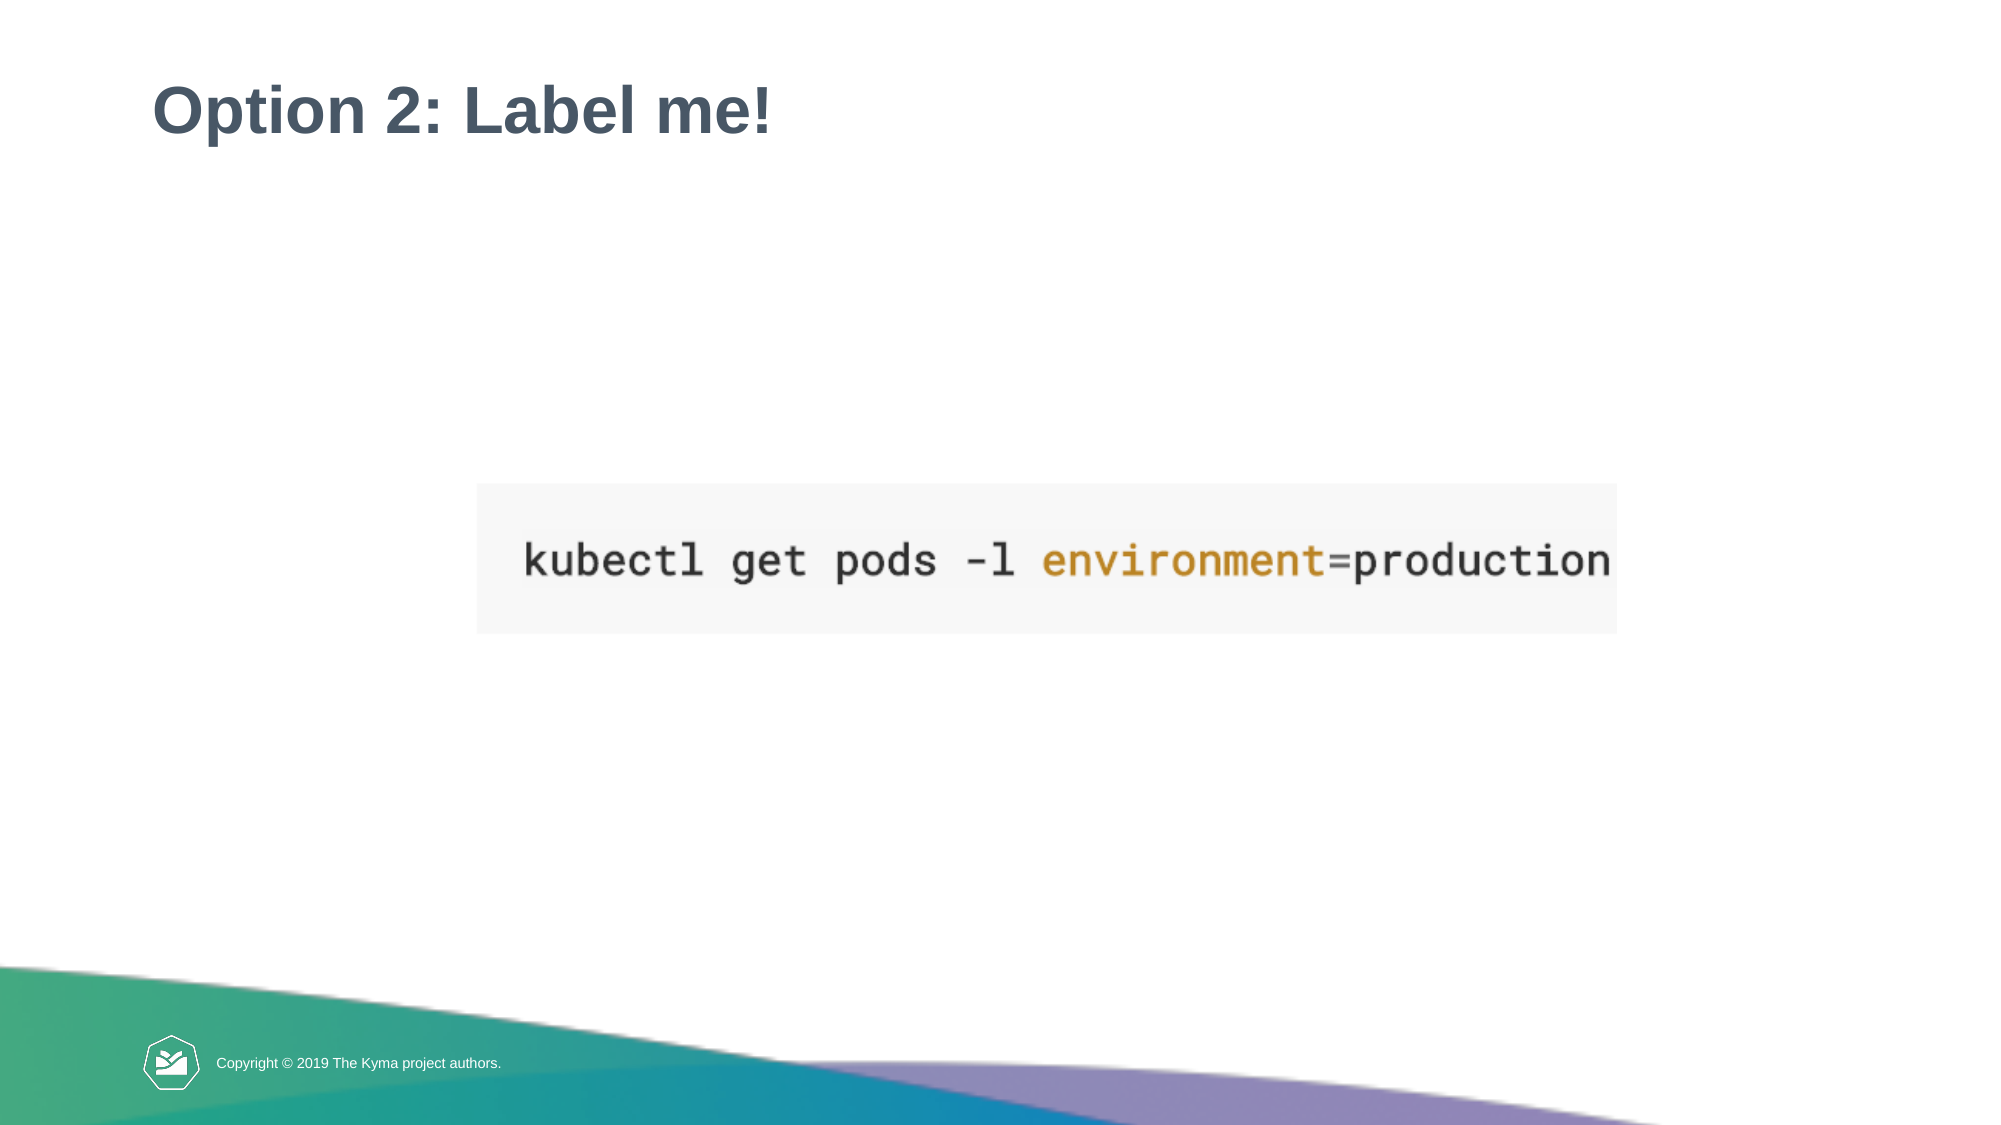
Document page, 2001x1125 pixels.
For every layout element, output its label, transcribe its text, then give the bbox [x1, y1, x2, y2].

picture [0, 476, 2001, 1125]
title Option 2: Label me! [137, 59, 1863, 278]
